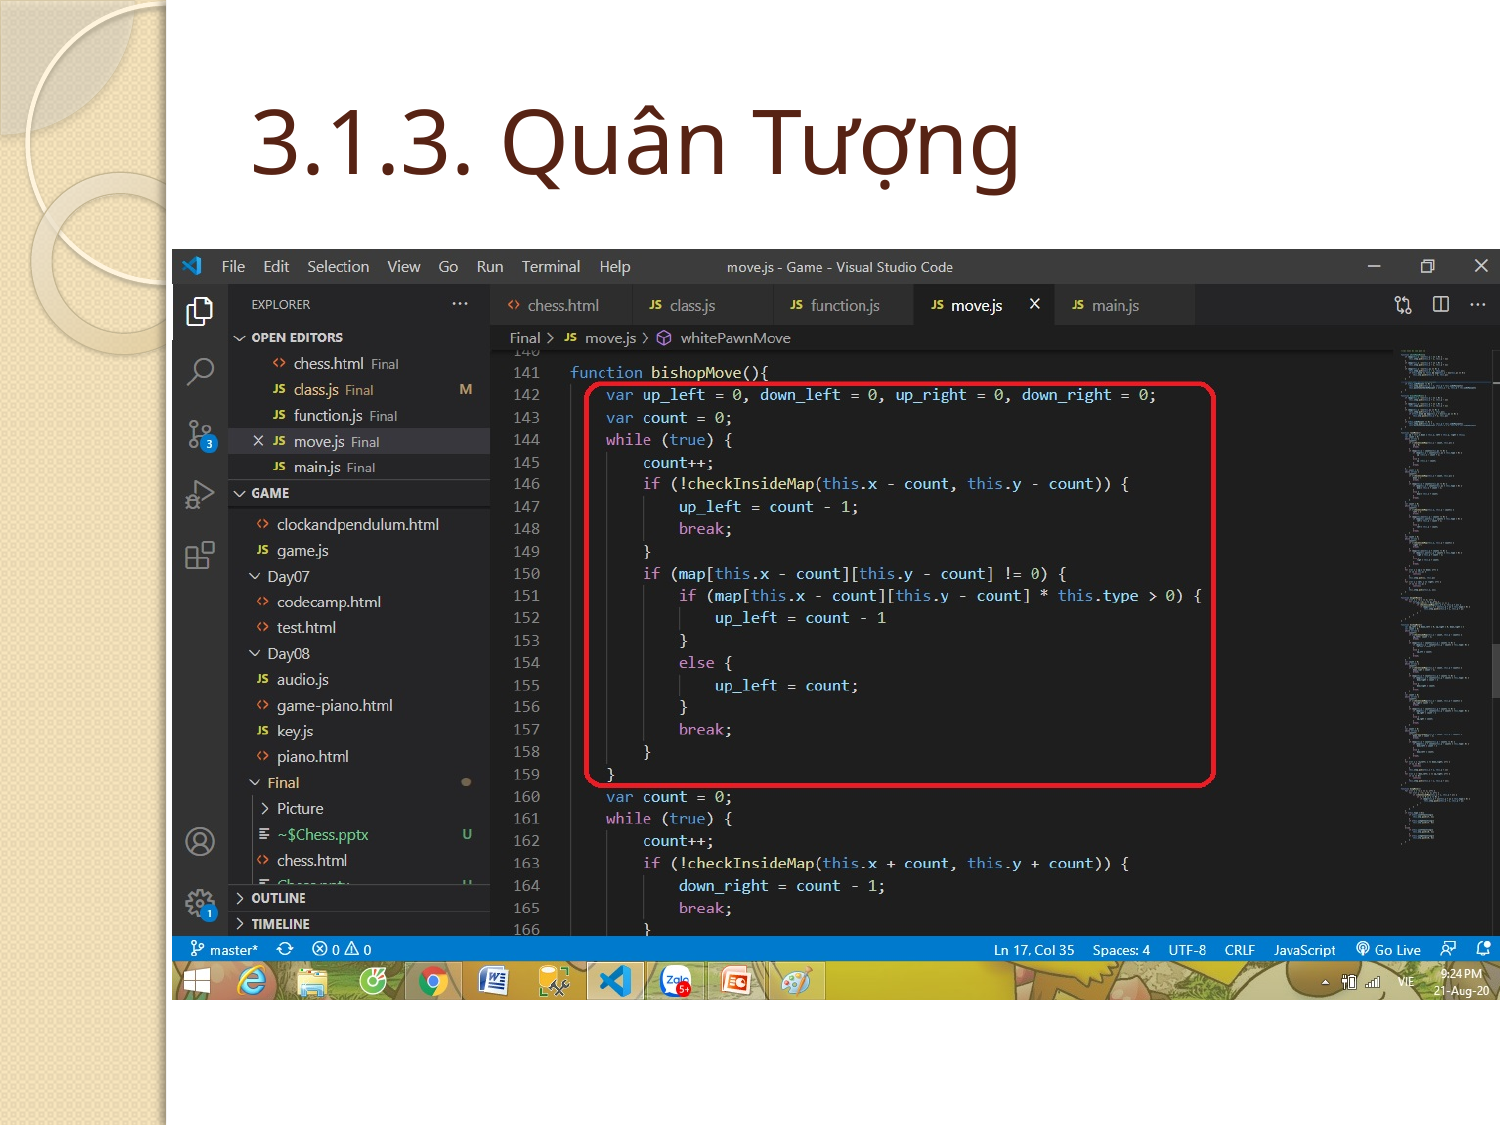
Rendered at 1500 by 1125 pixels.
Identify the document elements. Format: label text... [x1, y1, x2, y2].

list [172, 249, 1500, 1001]
title 3.1.3. Quân Tượng [235, 45, 1466, 233]
